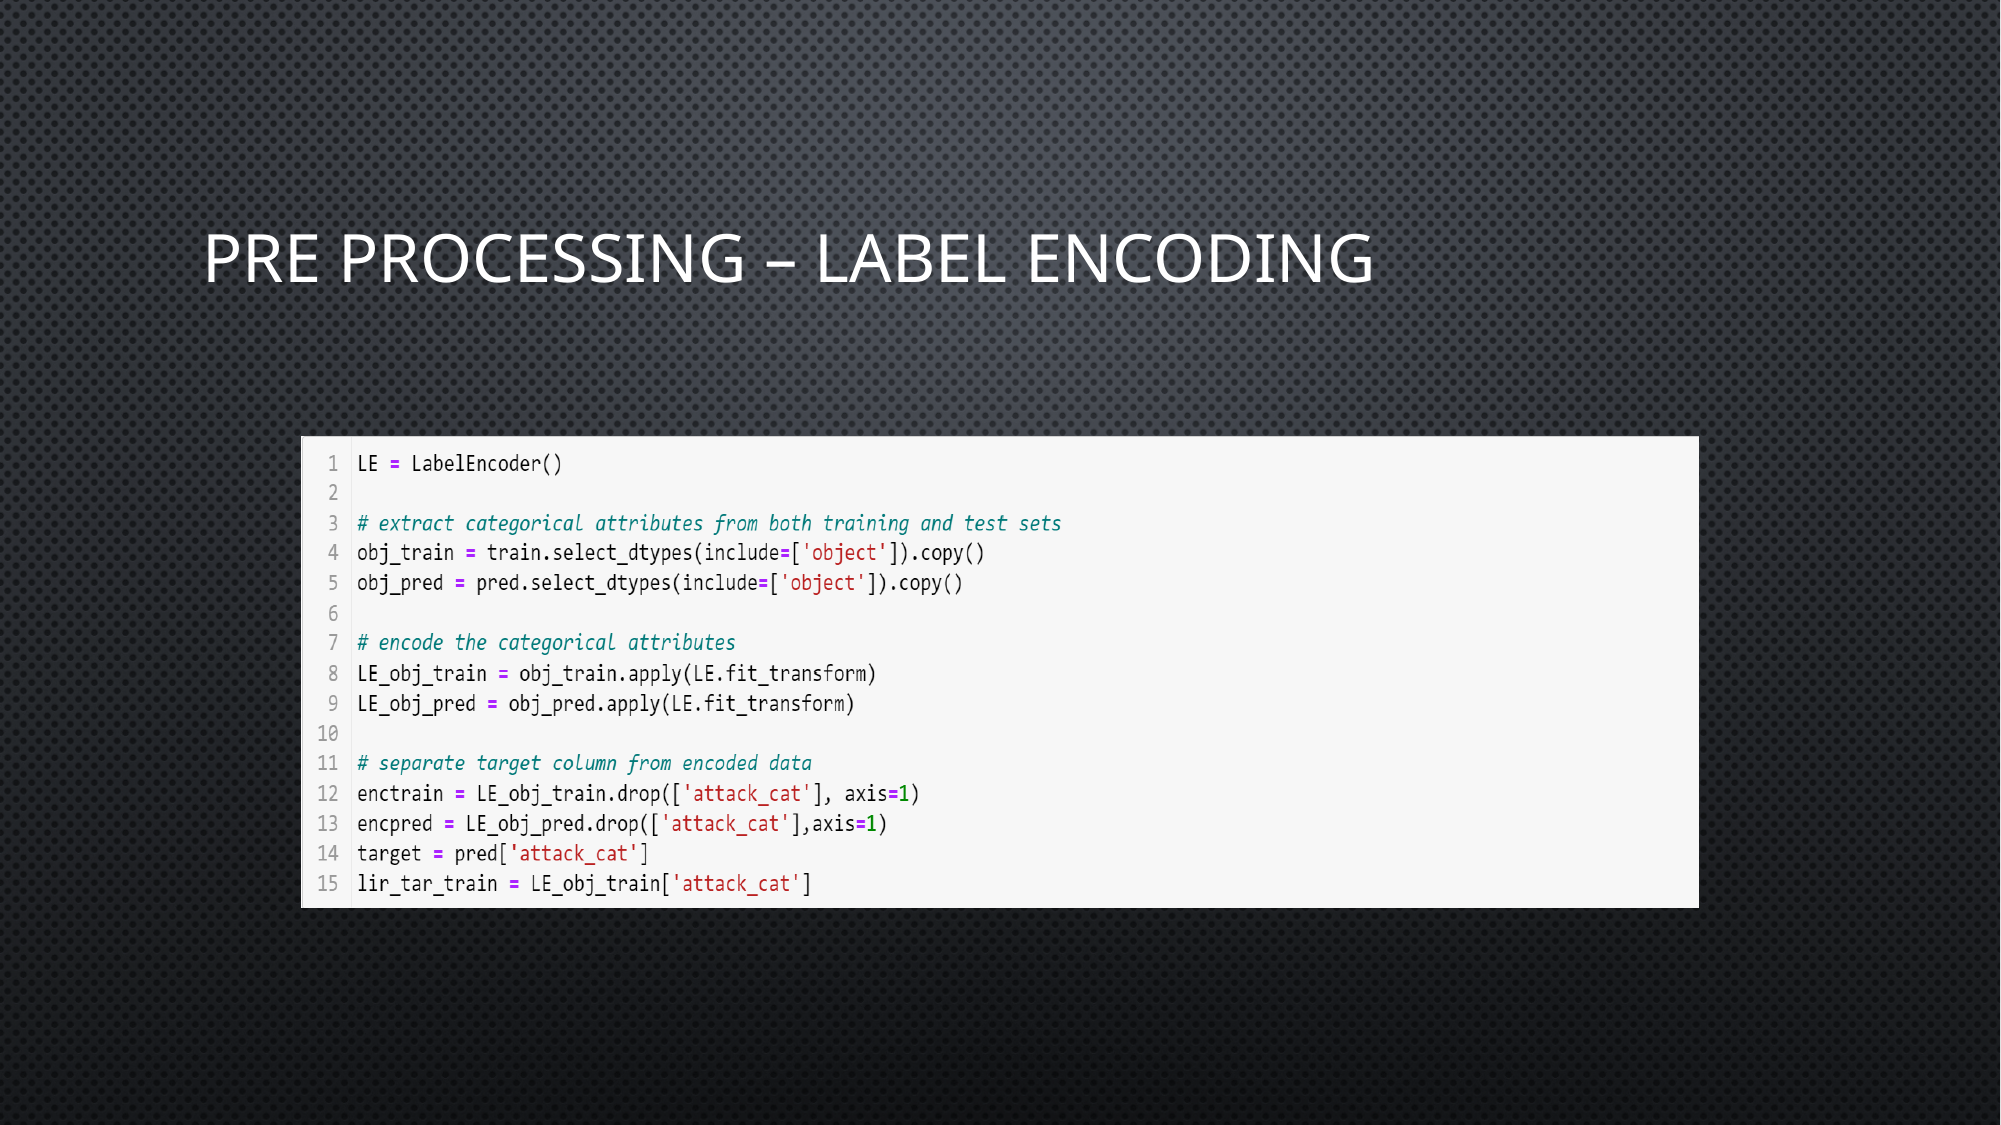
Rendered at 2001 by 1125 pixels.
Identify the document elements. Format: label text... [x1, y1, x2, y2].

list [300, 435, 1699, 908]
title Pre processing – label encoding [187, 99, 1813, 413]
